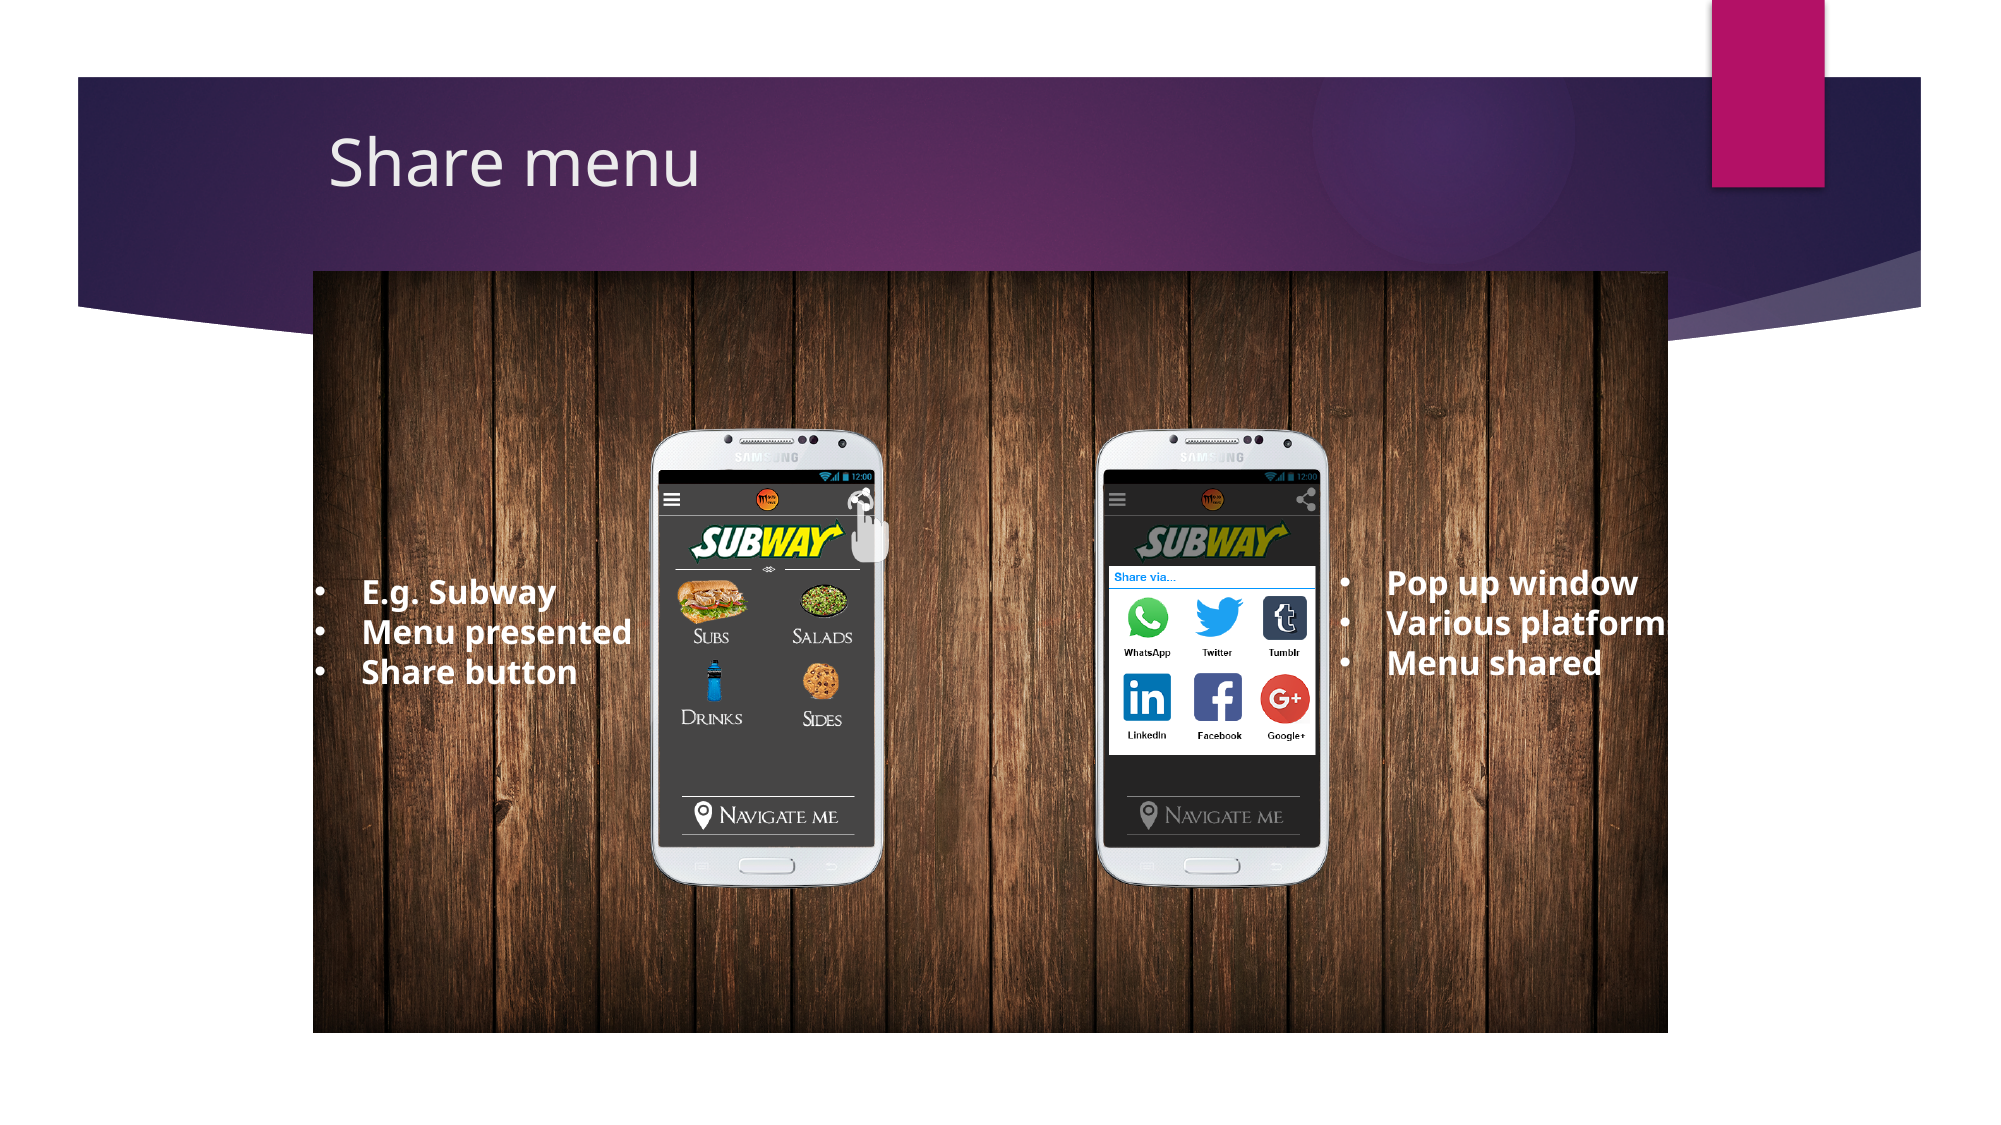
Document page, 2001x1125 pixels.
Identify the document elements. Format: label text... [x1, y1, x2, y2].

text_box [299, 270, 1699, 1034]
title Share menu [313, 113, 969, 208]
